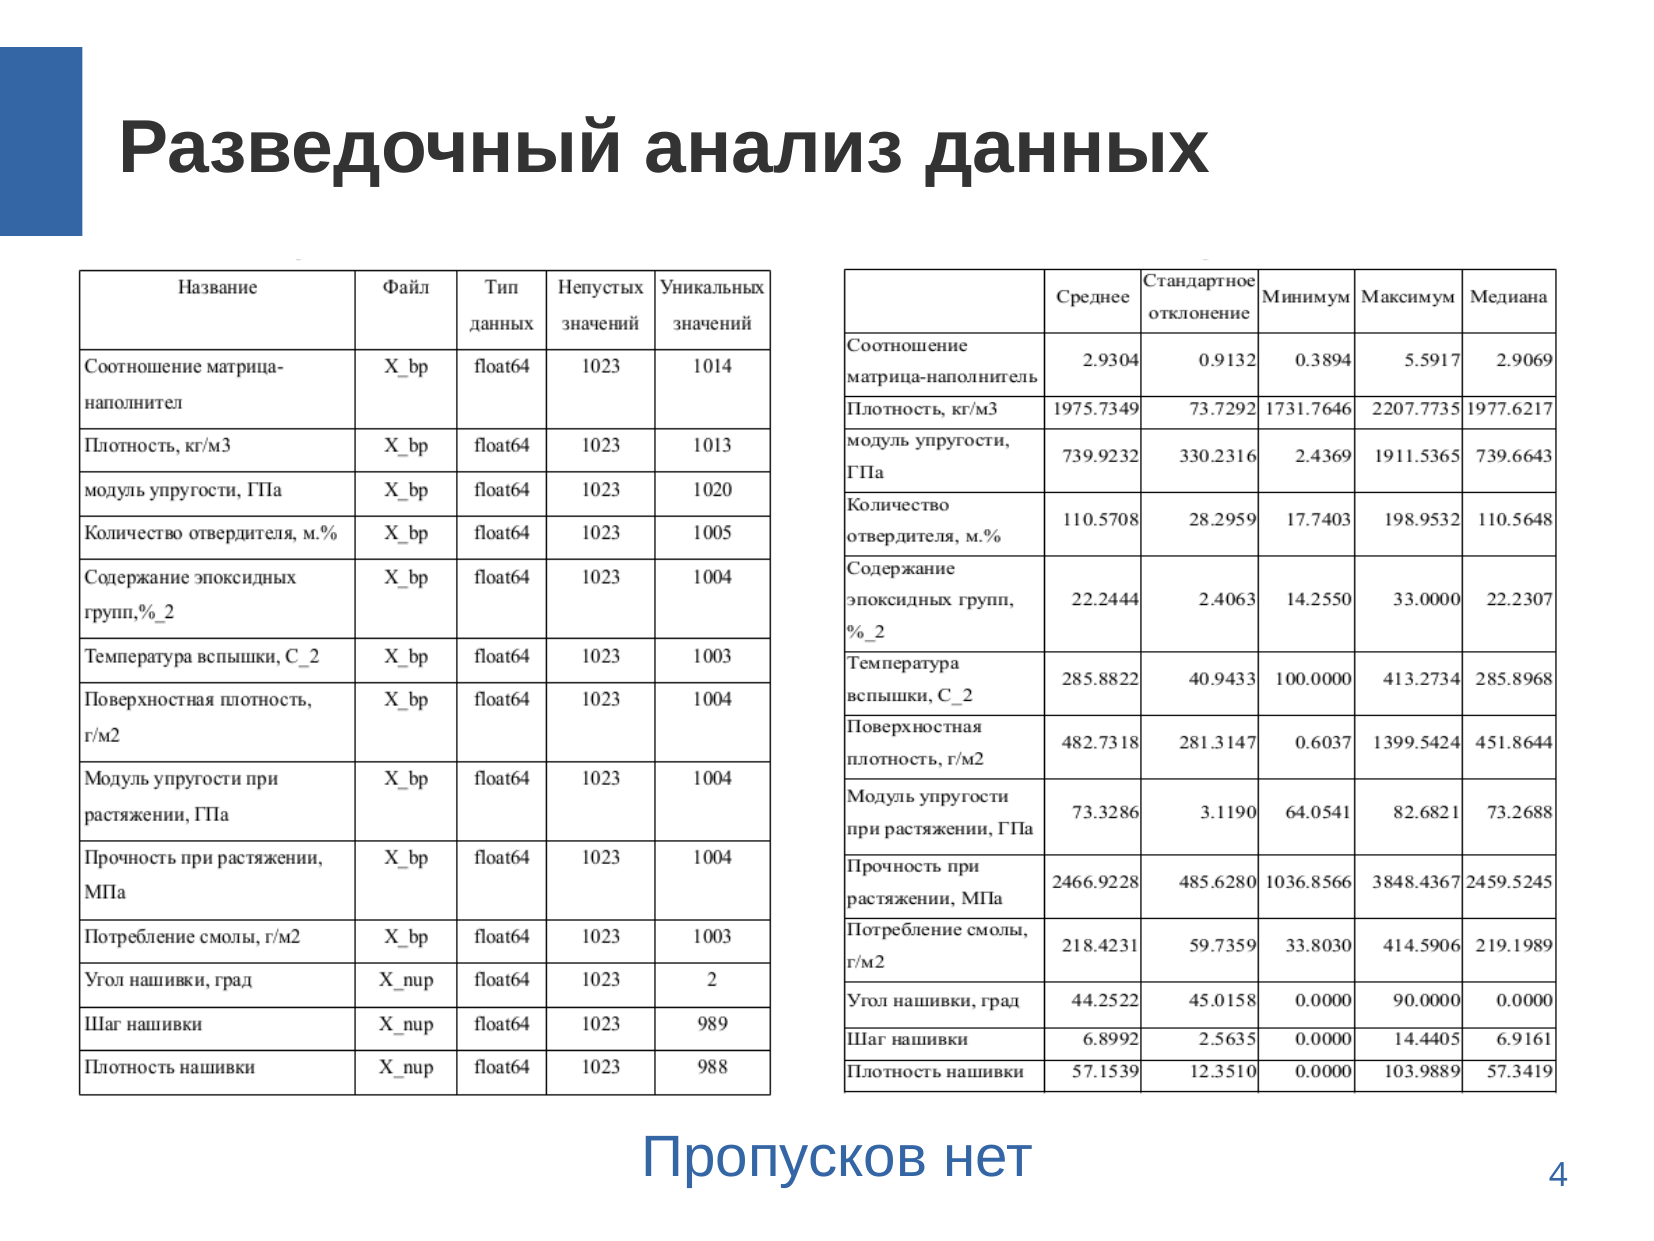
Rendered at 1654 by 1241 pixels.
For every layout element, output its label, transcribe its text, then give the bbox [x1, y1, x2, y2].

picture [826, 259, 1575, 1112]
text_box Пропусков нет [626, 1110, 1263, 1191]
picture [52, 259, 801, 1112]
text_box Разведочный анализ данных [118, 49, 1571, 236]
